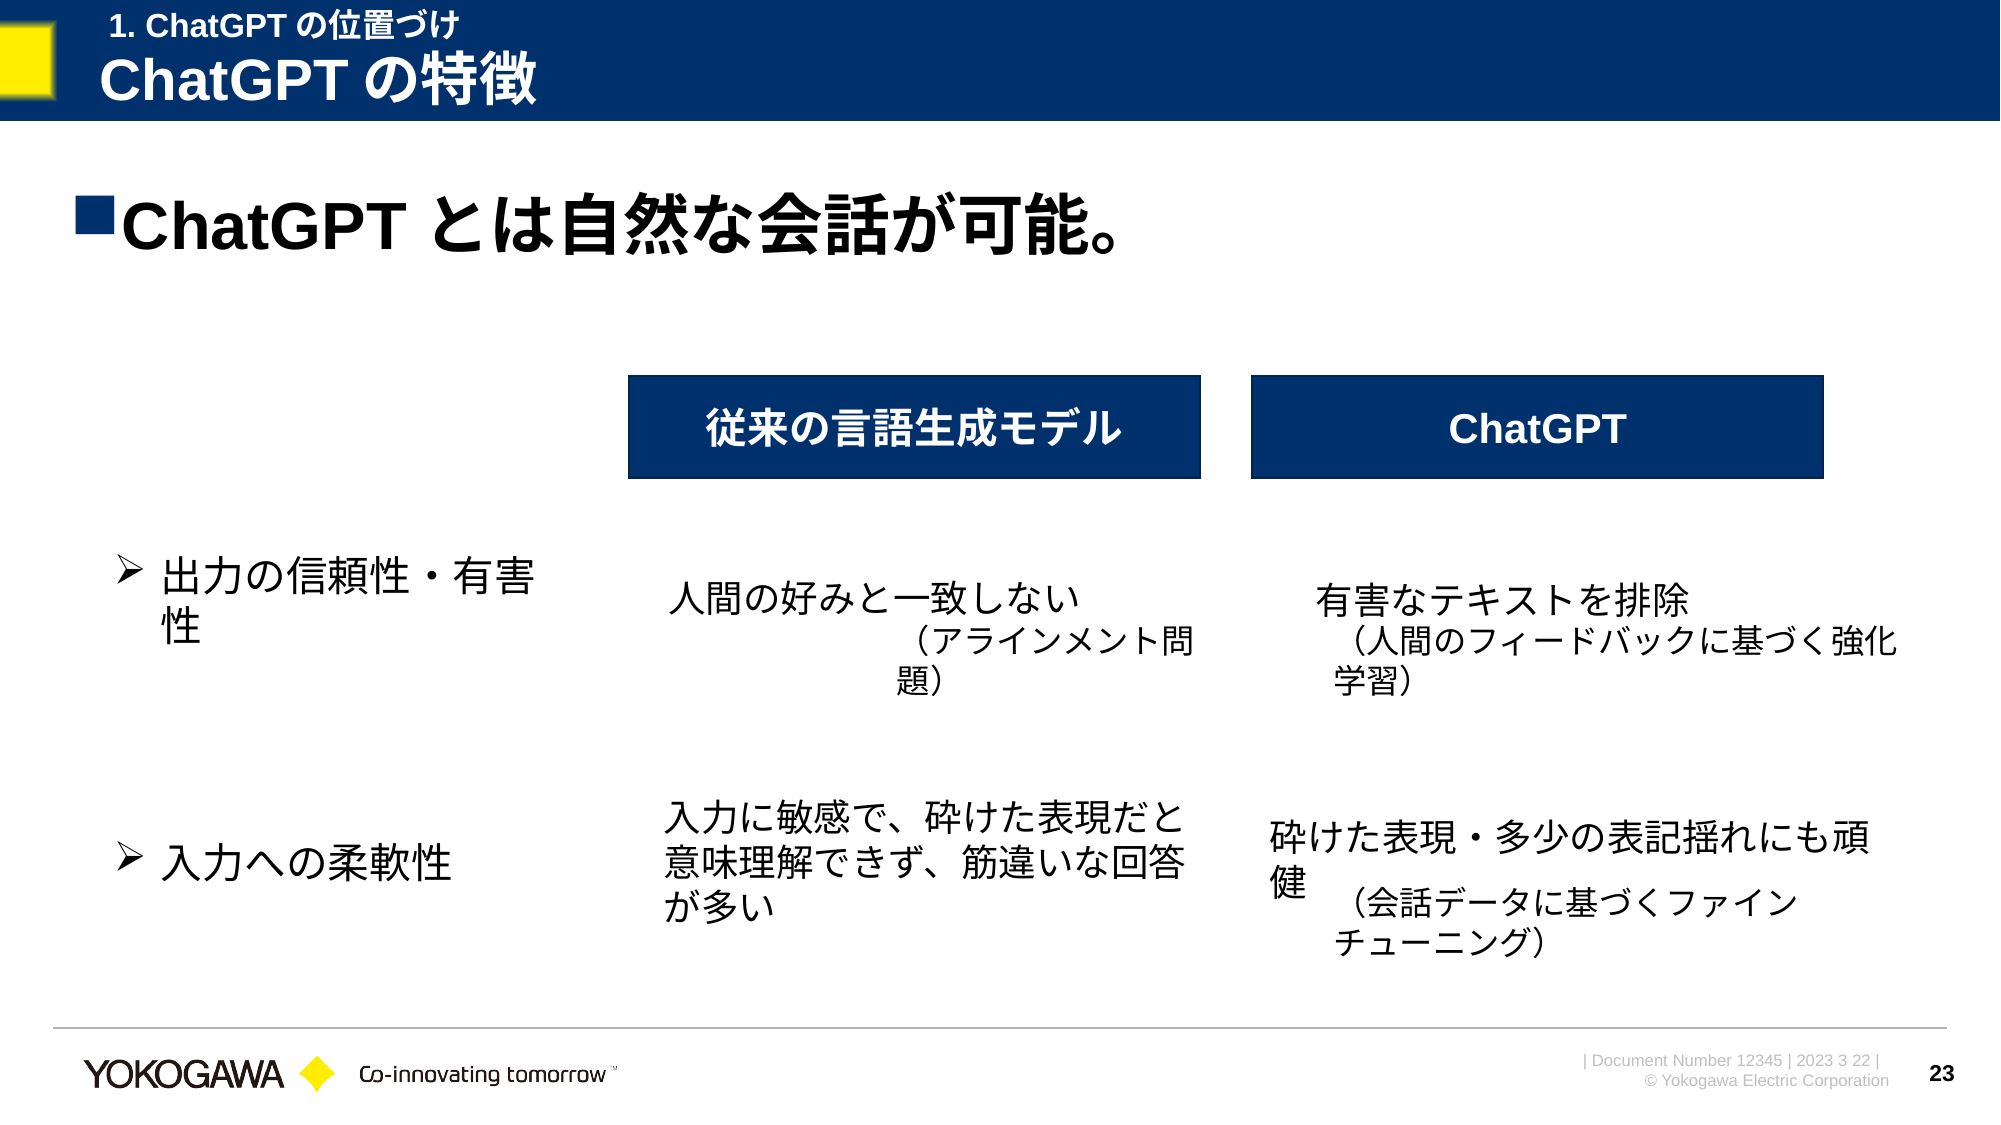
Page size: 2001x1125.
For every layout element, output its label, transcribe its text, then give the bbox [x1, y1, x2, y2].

text_box 有害なテキストを排除 [1300, 556, 1781, 643]
text_box ChatGPT [1251, 375, 1824, 479]
text_box （アラインメント問題） [881, 629, 1221, 691]
text_box 1. ChatGPTの位置づけ [93, 0, 836, 52]
text_box 入力に敏感で、砕けた表現だと意味理解できず、筋違いな回答が多い [648, 818, 1221, 905]
text_box 入力への柔軟性 [98, 818, 579, 905]
text_box 出力の信頼性・有害性 [98, 556, 579, 643]
text_box （会話データに基づくファインチューニング） [1318, 892, 1914, 953]
text_box 人間の好みと一致しない [652, 554, 1133, 641]
text_box 砕けた表現・多少の表記揺れにも頑健 [1254, 816, 1903, 903]
text_box 従来の言語生成モデル [628, 375, 1201, 479]
picture [0, 6, 69, 115]
text_box ChatGPTとは自然な会話が可能。 [56, 184, 1944, 280]
slide_number 23 [1904, 1042, 1970, 1103]
text_box （人間のフィードバックに基づく強化学習） [1318, 629, 1914, 691]
picture [83, 1055, 617, 1093]
title ChatGPTの特徴 [84, 39, 1955, 125]
